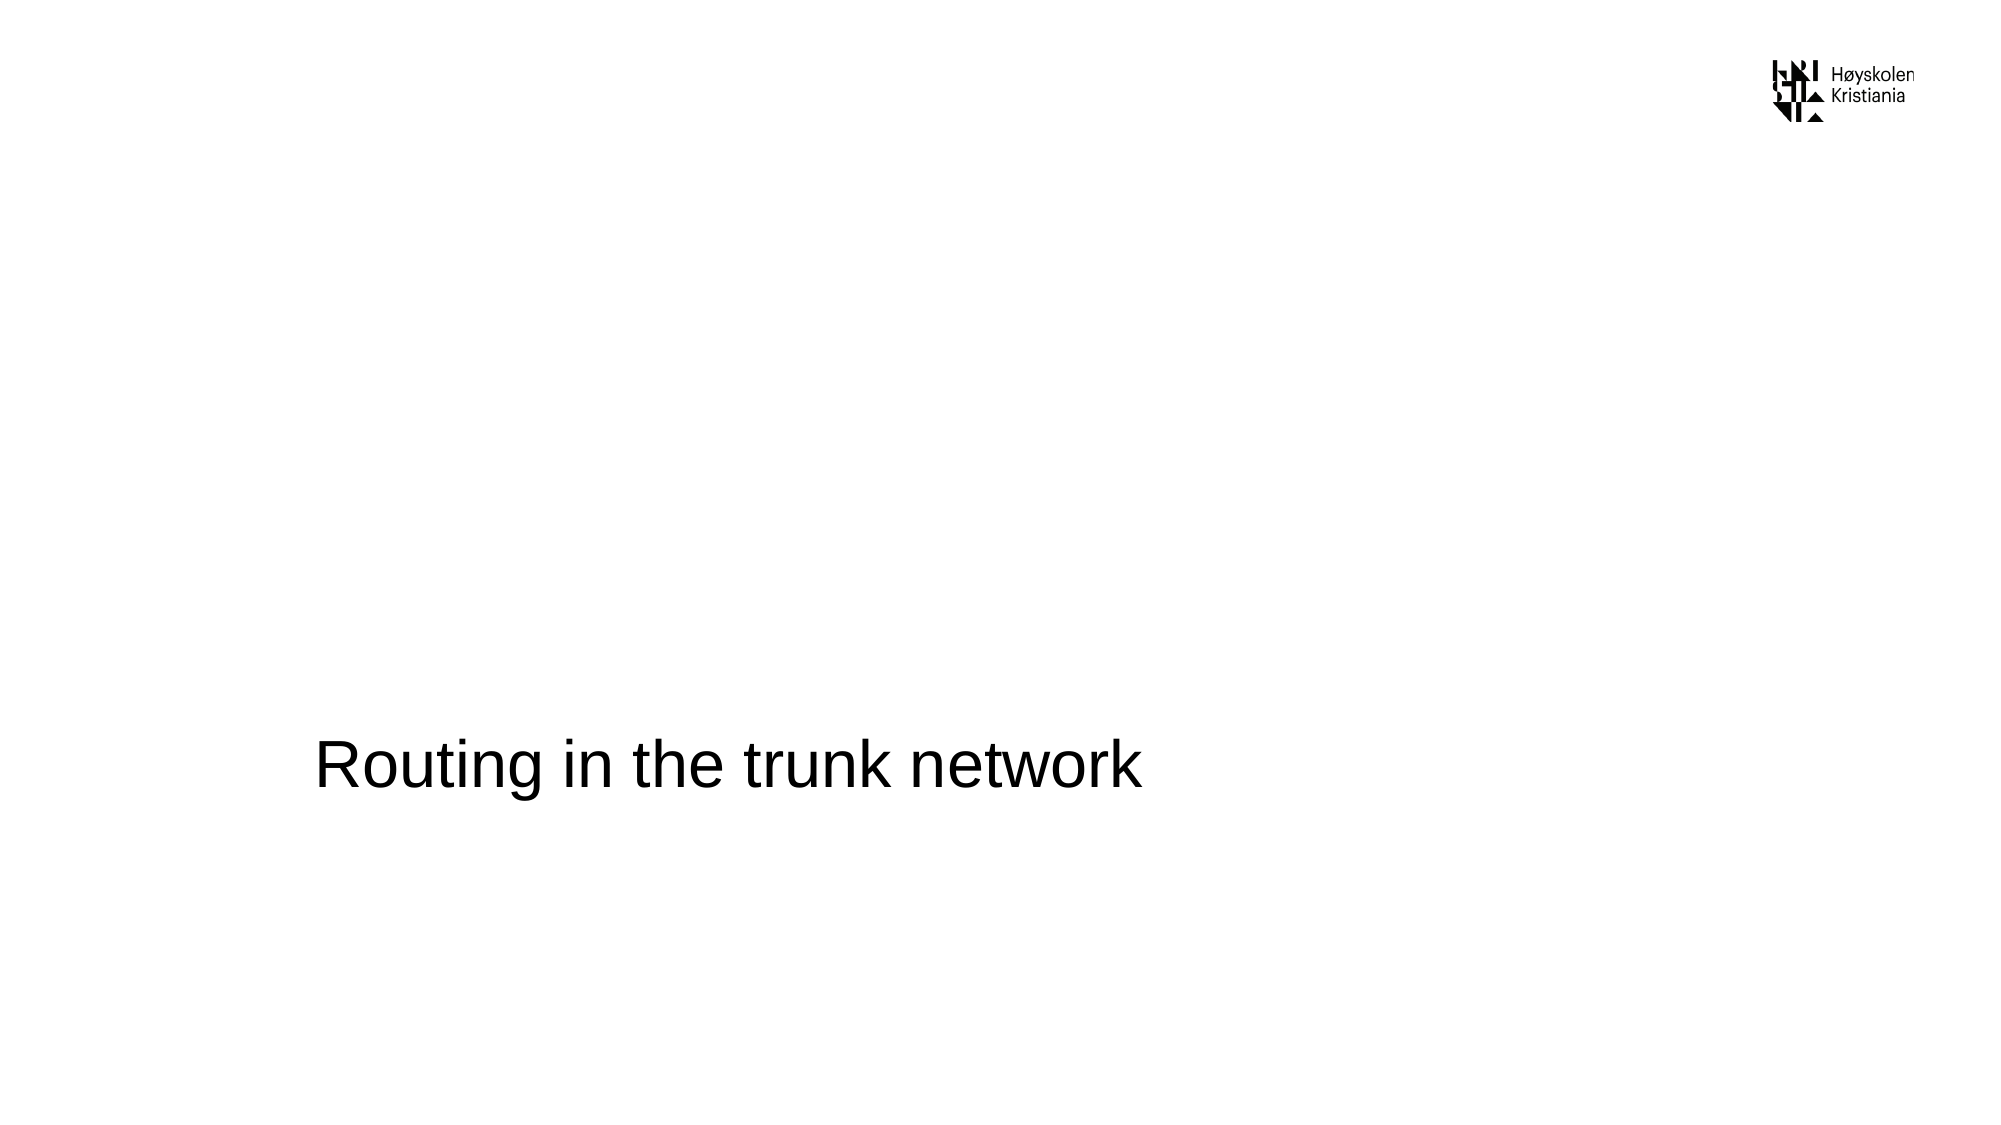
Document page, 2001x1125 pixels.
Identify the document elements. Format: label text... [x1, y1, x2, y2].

title Routing in the trunk network [300, 722, 2000, 947]
